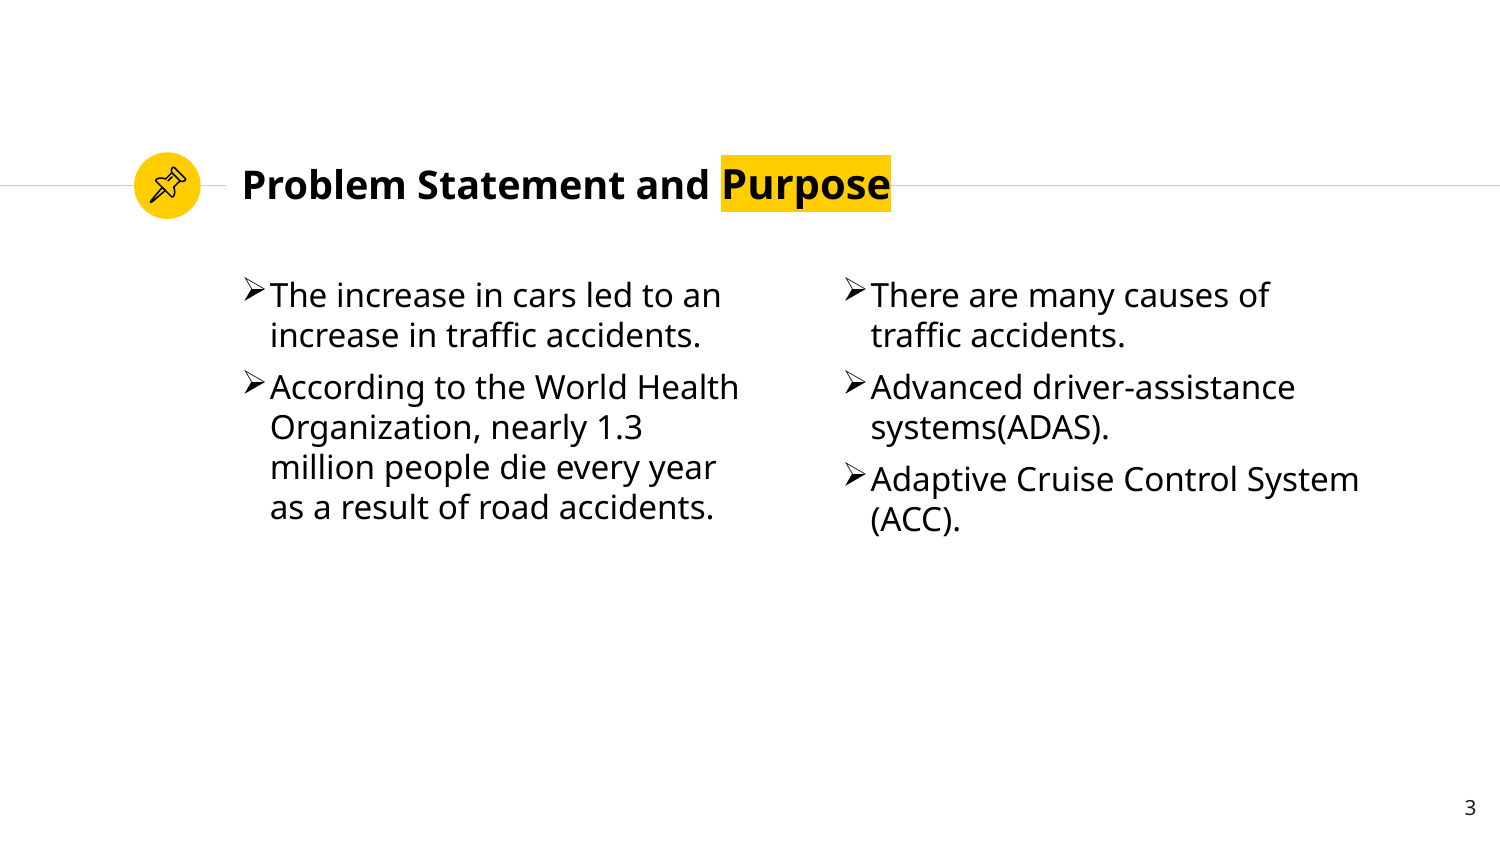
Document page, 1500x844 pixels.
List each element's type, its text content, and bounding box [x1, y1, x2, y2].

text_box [150, 166, 186, 203]
text_box There are many causes of traffic accidents. Advanced driver-assistance systems(ADAS). Adaptive Cruise Control System (ACC). [827, 258, 1380, 621]
title Problem Statement and Purpose [226, 146, 923, 219]
text_box The increase in cars led to an increase in traffic accidents. According to the World Health Organization, nearly 1.3 million people die every year as a result of road accidents. [226, 258, 756, 621]
slide_number 3 [1401, 779, 1492, 844]
